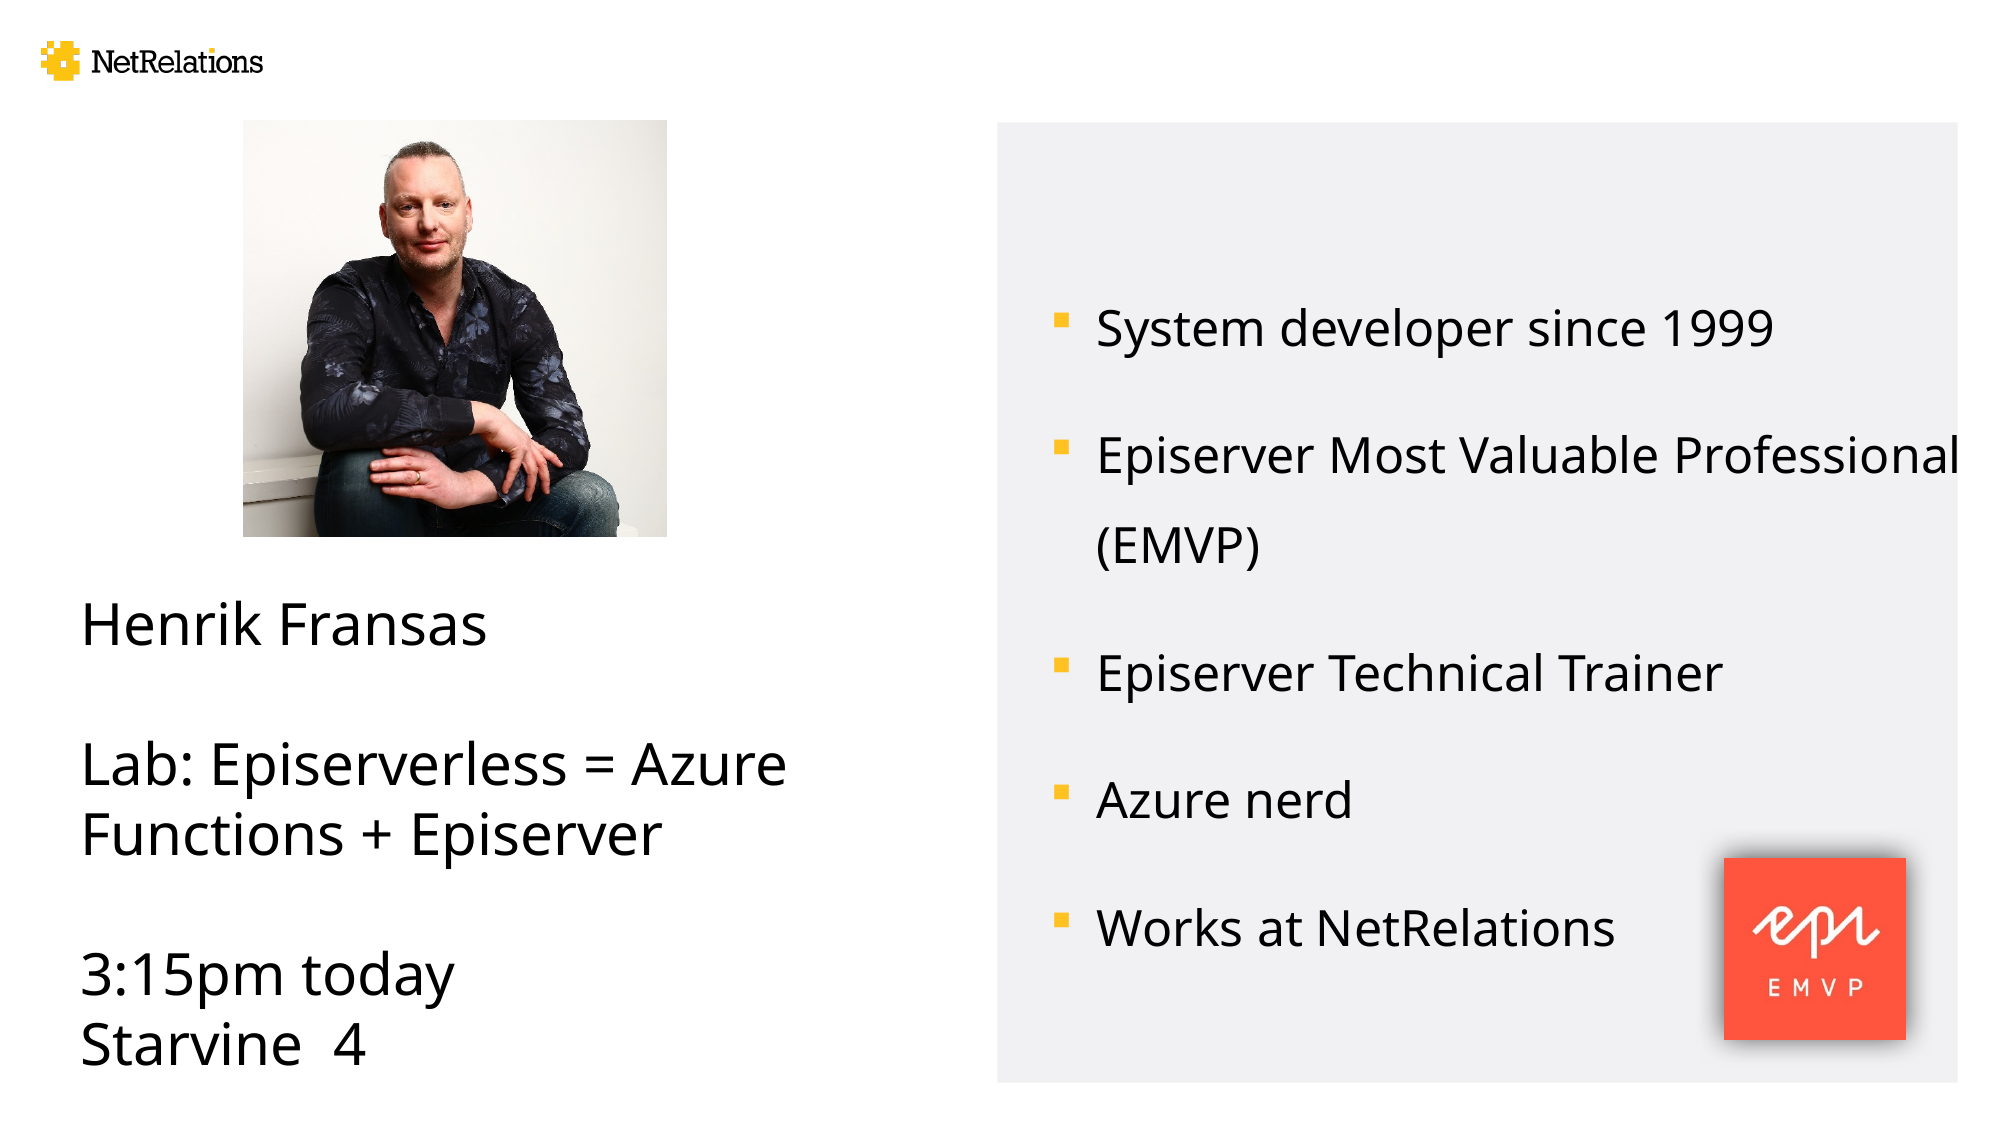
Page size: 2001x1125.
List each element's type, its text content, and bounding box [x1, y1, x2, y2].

list System developer since 1999 Episerver Most Valuable Professional (EMVP) Episerver Technical Trainer Azure nerd Works at NetRelations [1050, 266, 1983, 1040]
title Henrik Fransas Lab: Episerverless = Azure Functions + Episerver 3:15pm today Starvine 4 [80, 783, 993, 1078]
picture [41, 41, 263, 81]
picture [1724, 858, 1906, 1040]
picture [243, 120, 667, 538]
